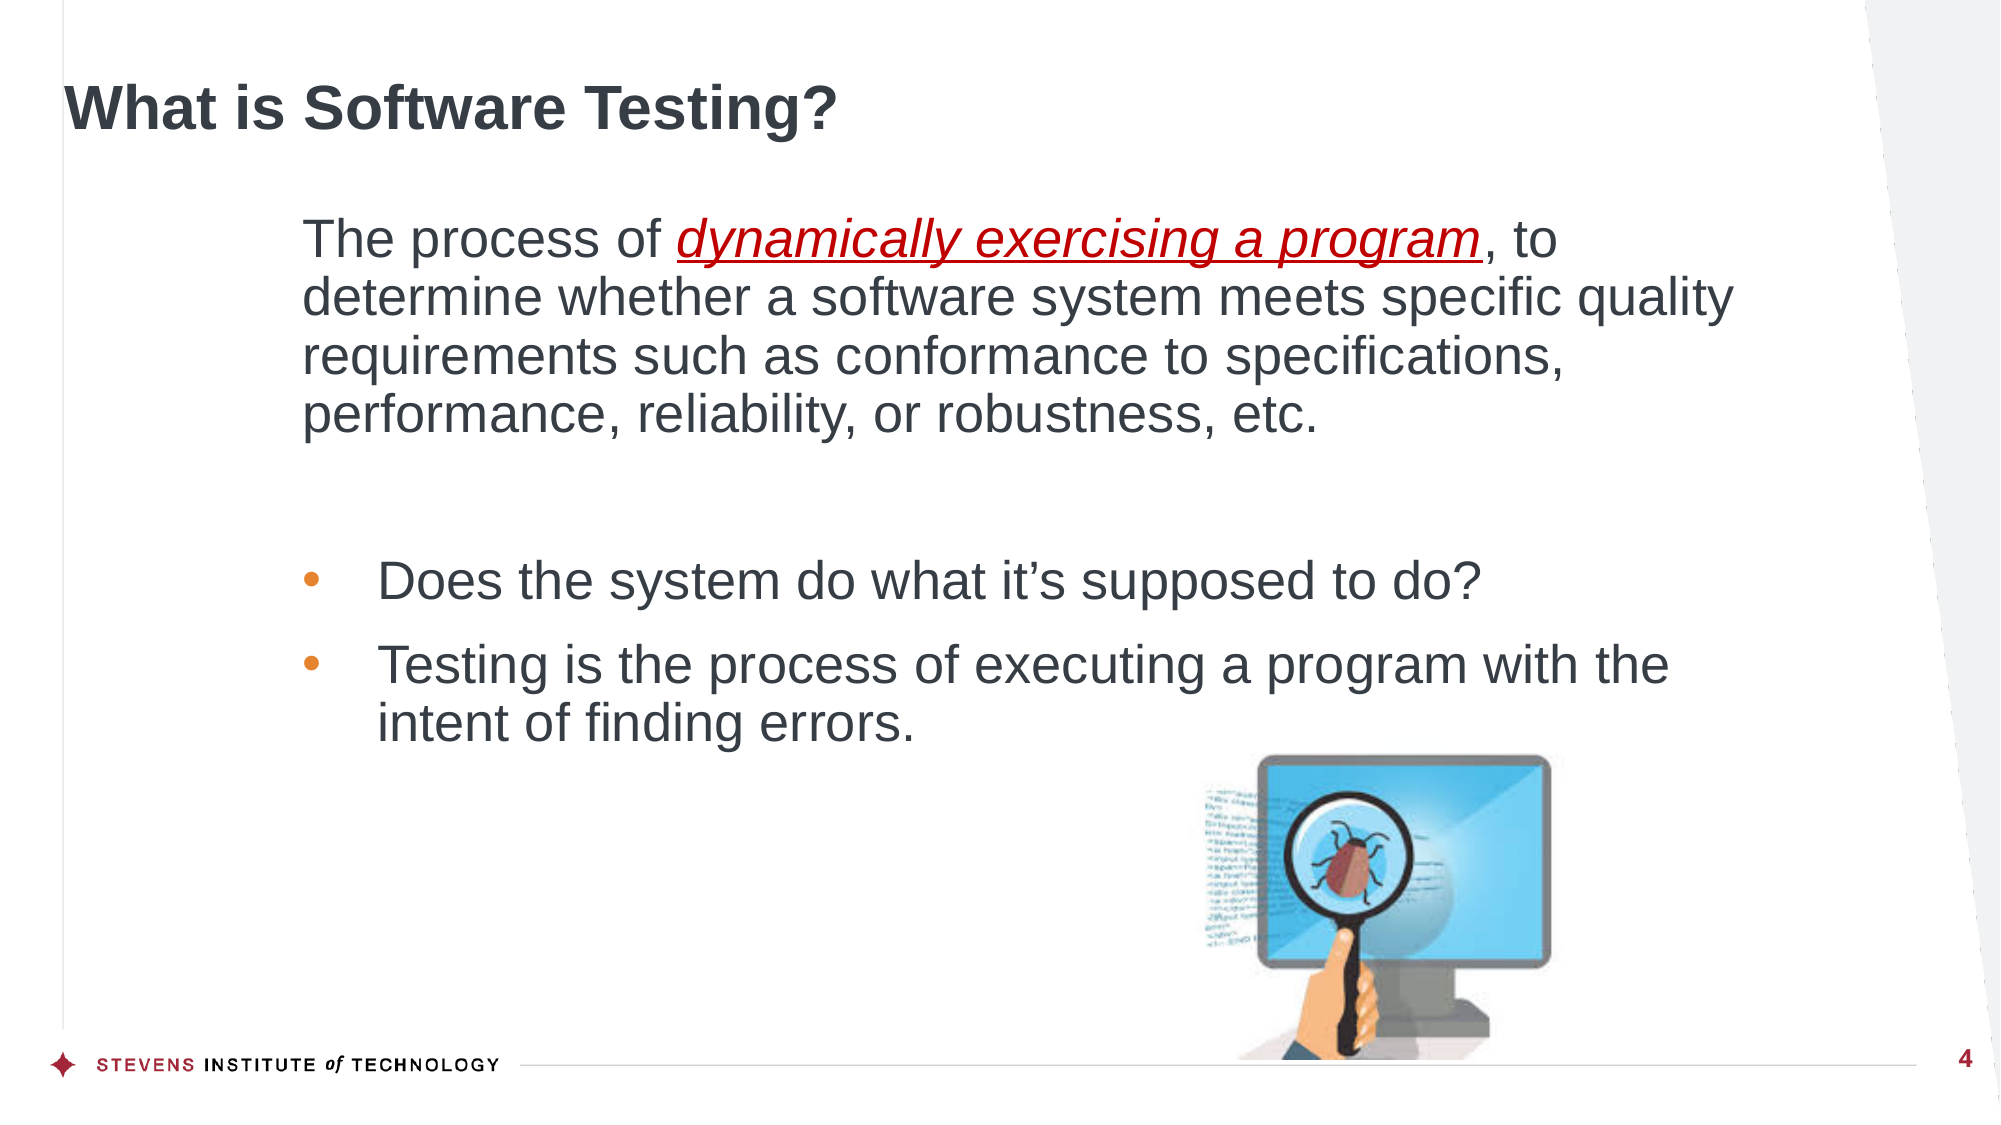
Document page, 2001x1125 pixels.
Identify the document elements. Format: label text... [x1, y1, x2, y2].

list The process of dynamically exercising a program, to determine whether a software system meets specific quality requirements such as conformance to specifications, performance, reliability, or robustness, etc. Does the system do what it’s supposed to do? Testing is the process of executing a program with the intent of finding errors. [287, 203, 1760, 1021]
title What is Software Testing? [49, 68, 1647, 157]
slide_number 4 [1538, 1029, 1988, 1090]
picture [1131, 709, 1632, 1060]
